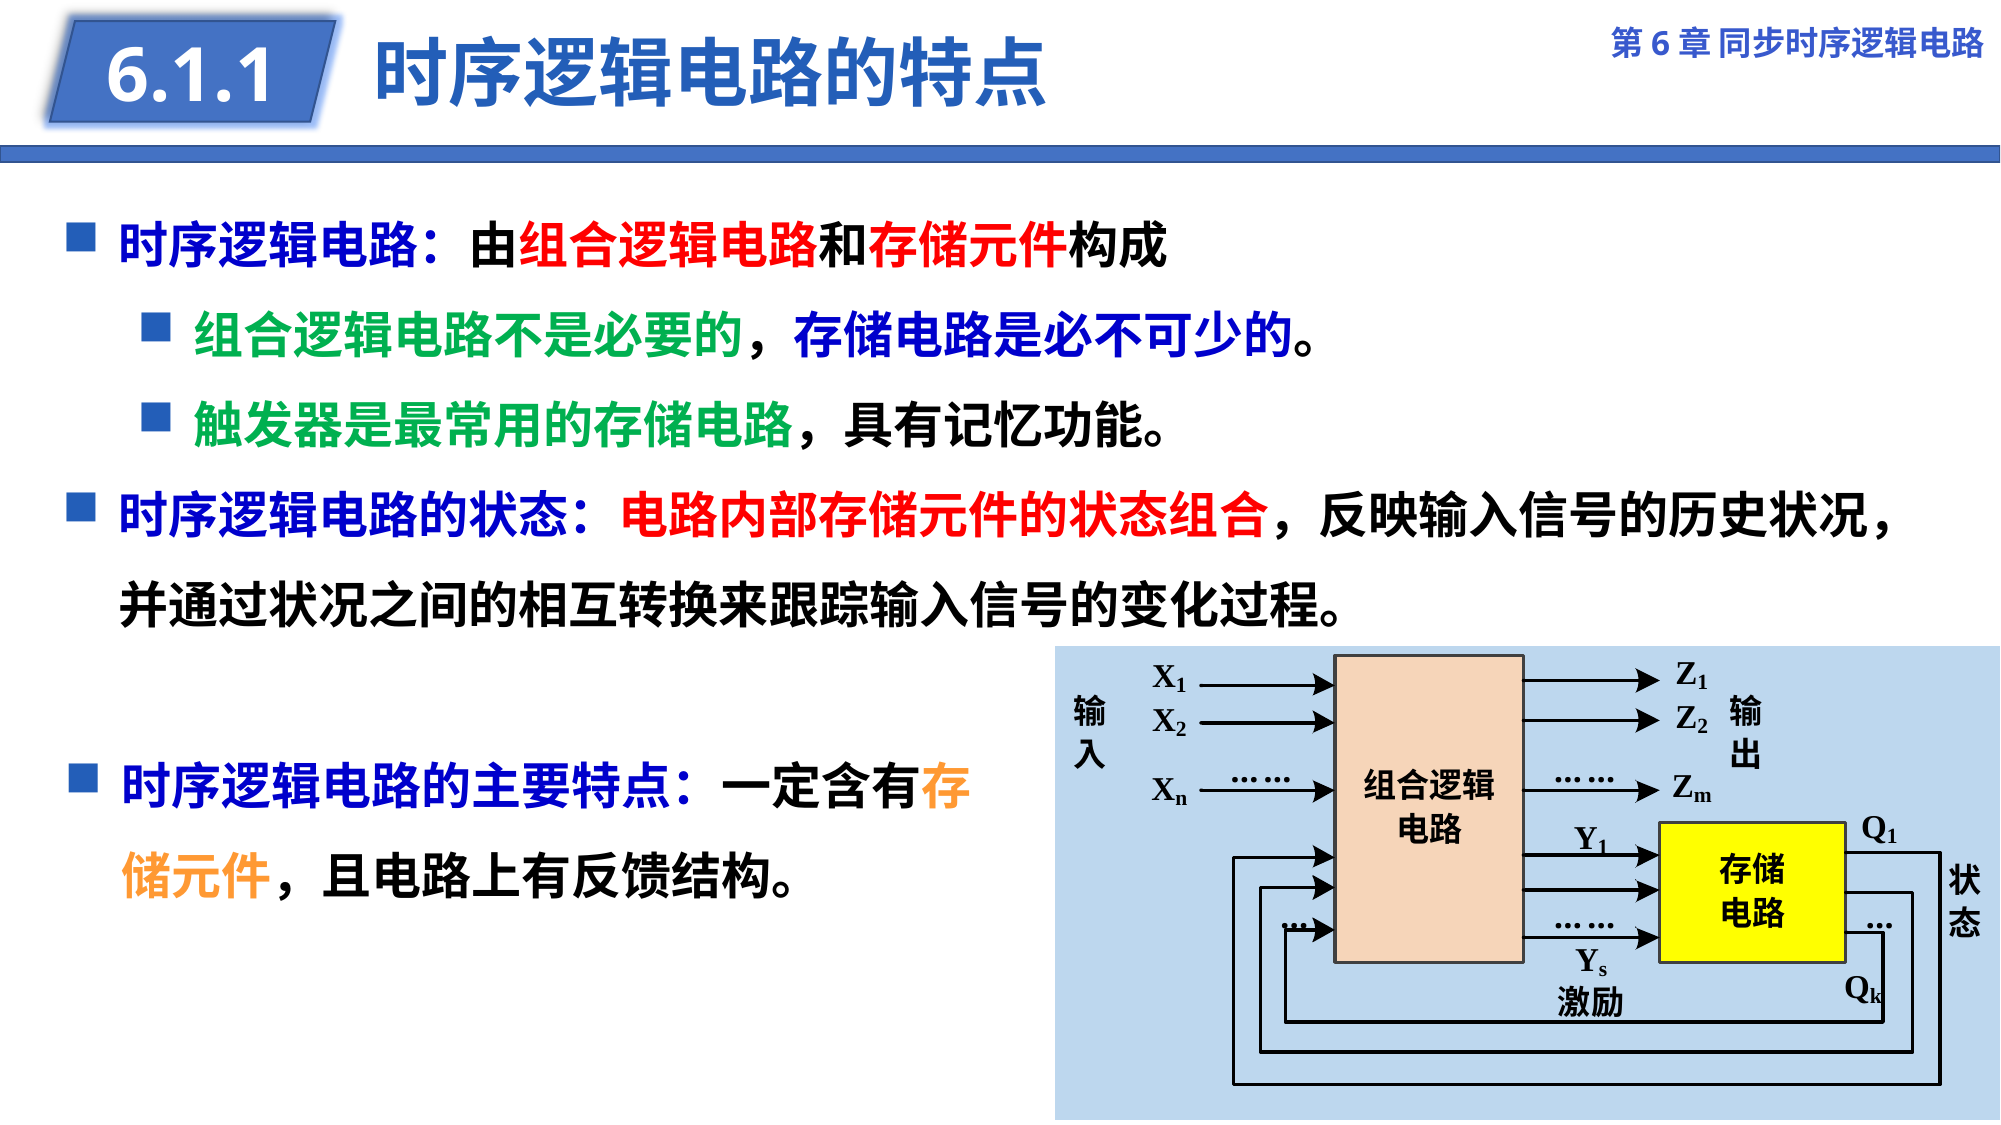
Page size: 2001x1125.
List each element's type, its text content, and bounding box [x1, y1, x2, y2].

title 时序逻辑电路的特点 [358, 16, 1306, 137]
footer 第6章 同步时序逻辑电路 [1581, 0, 2000, 84]
text_box 时序逻辑电路的主要特点：一定含有存储元件，且电路上有反馈结构。 [49, 716, 994, 912]
text_box 6.1.1 [48, 20, 337, 123]
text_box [1054, 645, 2000, 1121]
text_box 时序逻辑电路：由组合逻辑电路和存储元件构成 组合逻辑电路不是必要的，存储电路是必不可少的。 触发器是最常用的存储电路，具有记忆功能。 时序逻辑电路的状态：电路内部存储元件的状态组合，反映输入信号的历史状况，并通过状况之间的相互转换来跟踪输入信号的变化过程。 [47, 175, 1939, 641]
